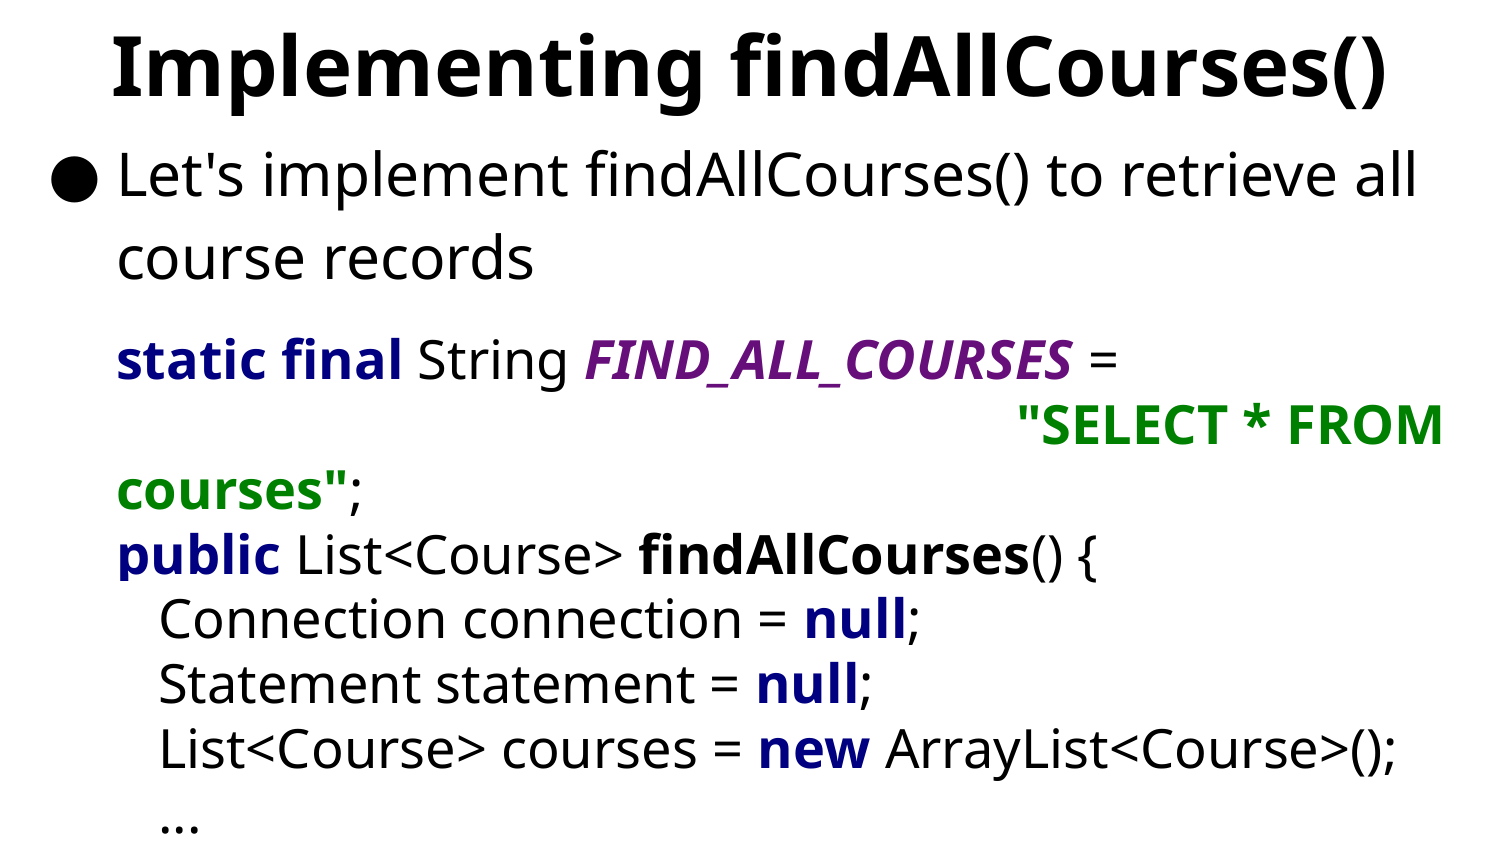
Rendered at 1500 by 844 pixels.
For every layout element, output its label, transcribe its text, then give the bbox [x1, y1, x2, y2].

list Let's implement findAllCourses() to retrieve all course records static final String FIND_ALL_COURSES = "SELECT * FROM courses"; public List<Course> findAllCourses() { Connection connection = null; Statement statement = null; List<Course> courses = new ArrayList<Course>(); ... return courses; } [26, 111, 1500, 844]
title Implementing findAllCourses() [0, 0, 1500, 111]
